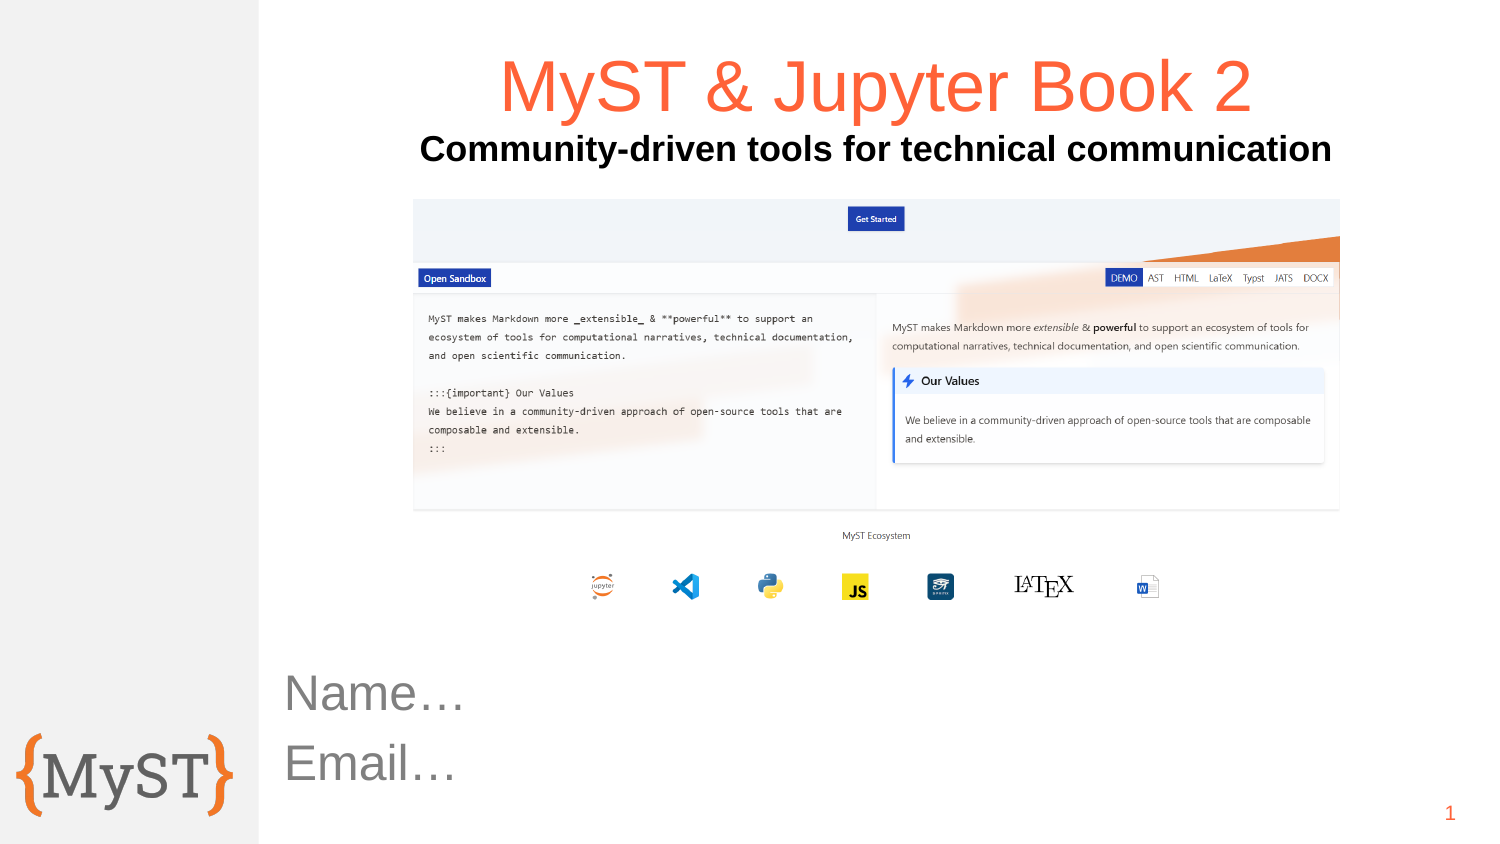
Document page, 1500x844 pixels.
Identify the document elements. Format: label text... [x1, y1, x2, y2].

picture [413, 199, 1340, 645]
subtitle Name… Email… [268, 652, 1236, 813]
title MyST & Jupyter Book 2 Community-driven tools for technical communication [253, 30, 1500, 221]
picture [16, 733, 233, 817]
